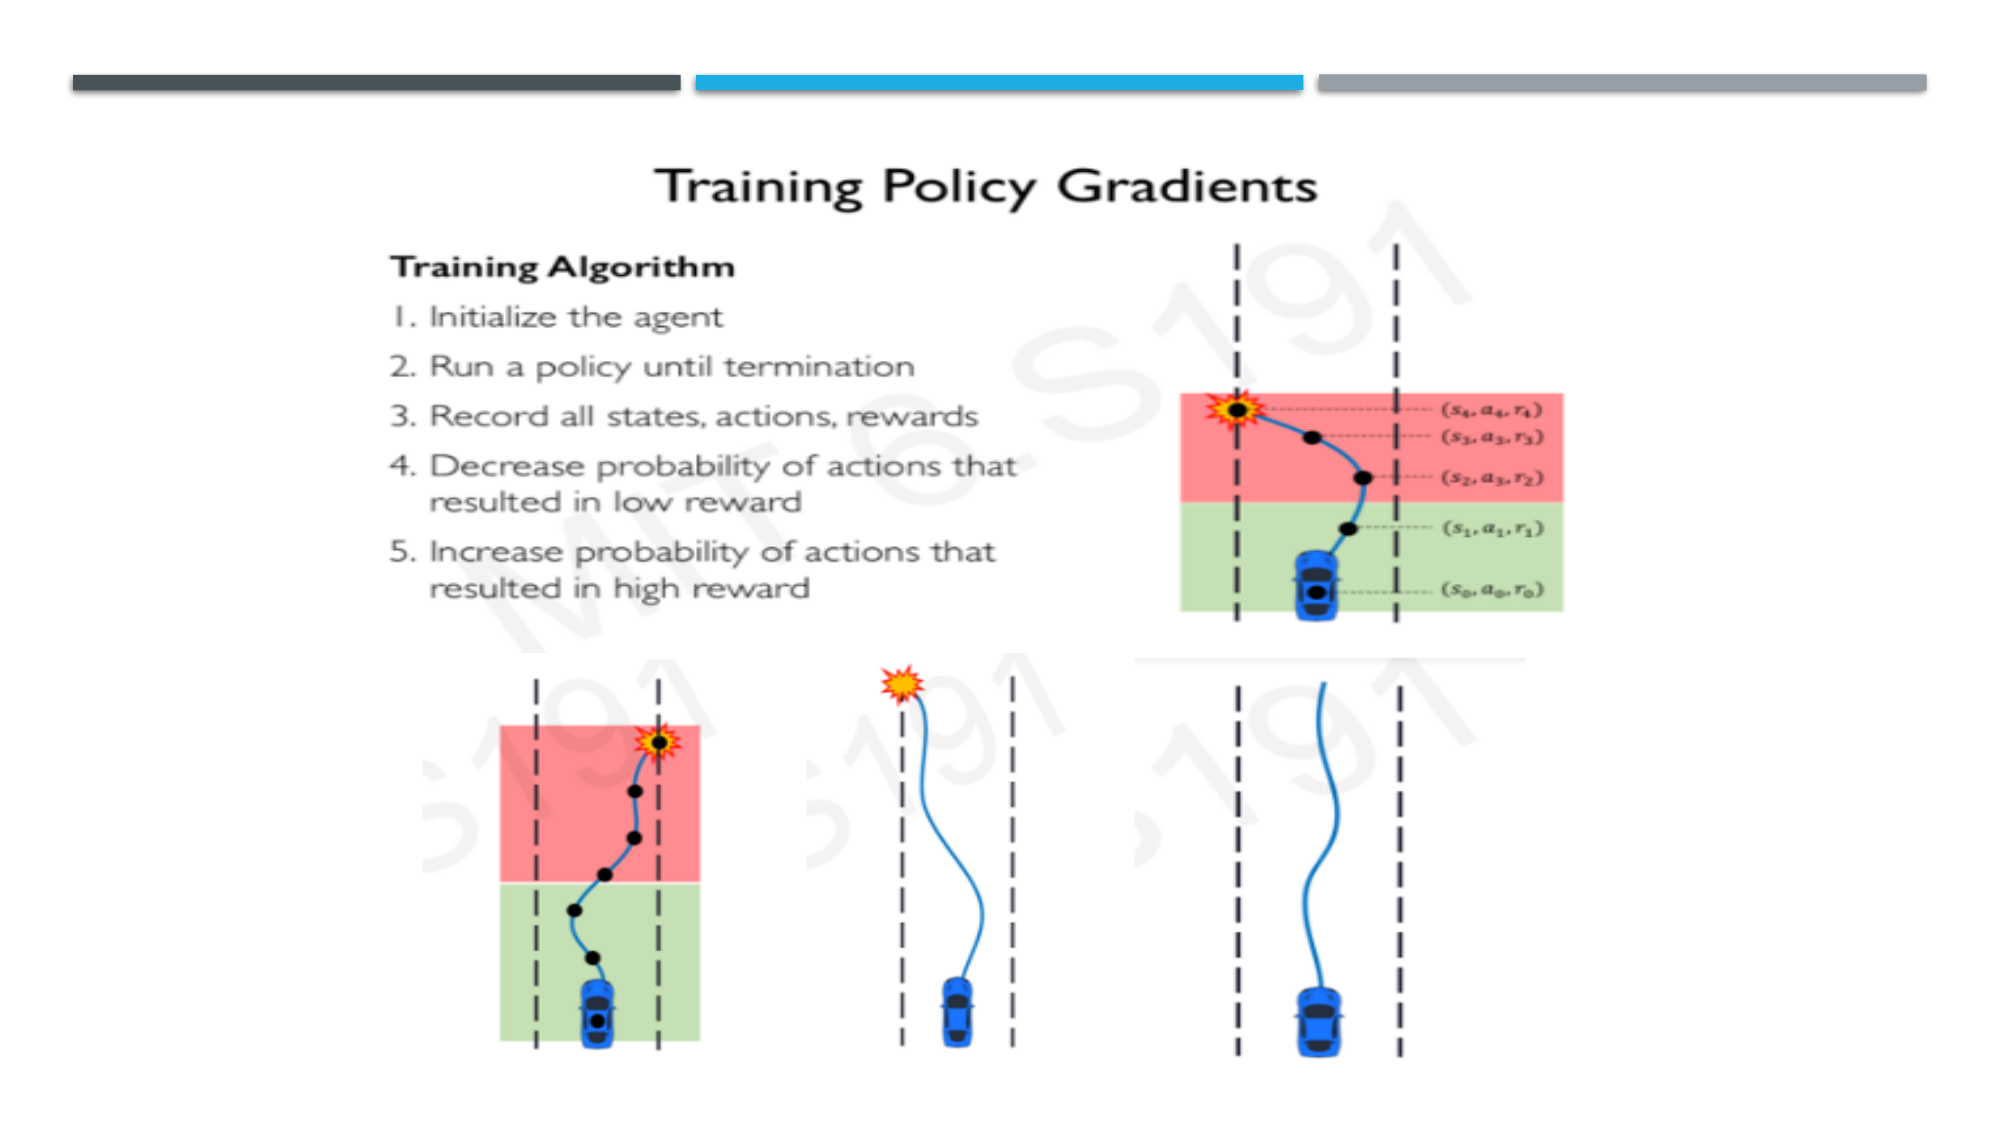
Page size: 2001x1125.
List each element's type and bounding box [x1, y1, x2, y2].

picture [312, 136, 1635, 1100]
